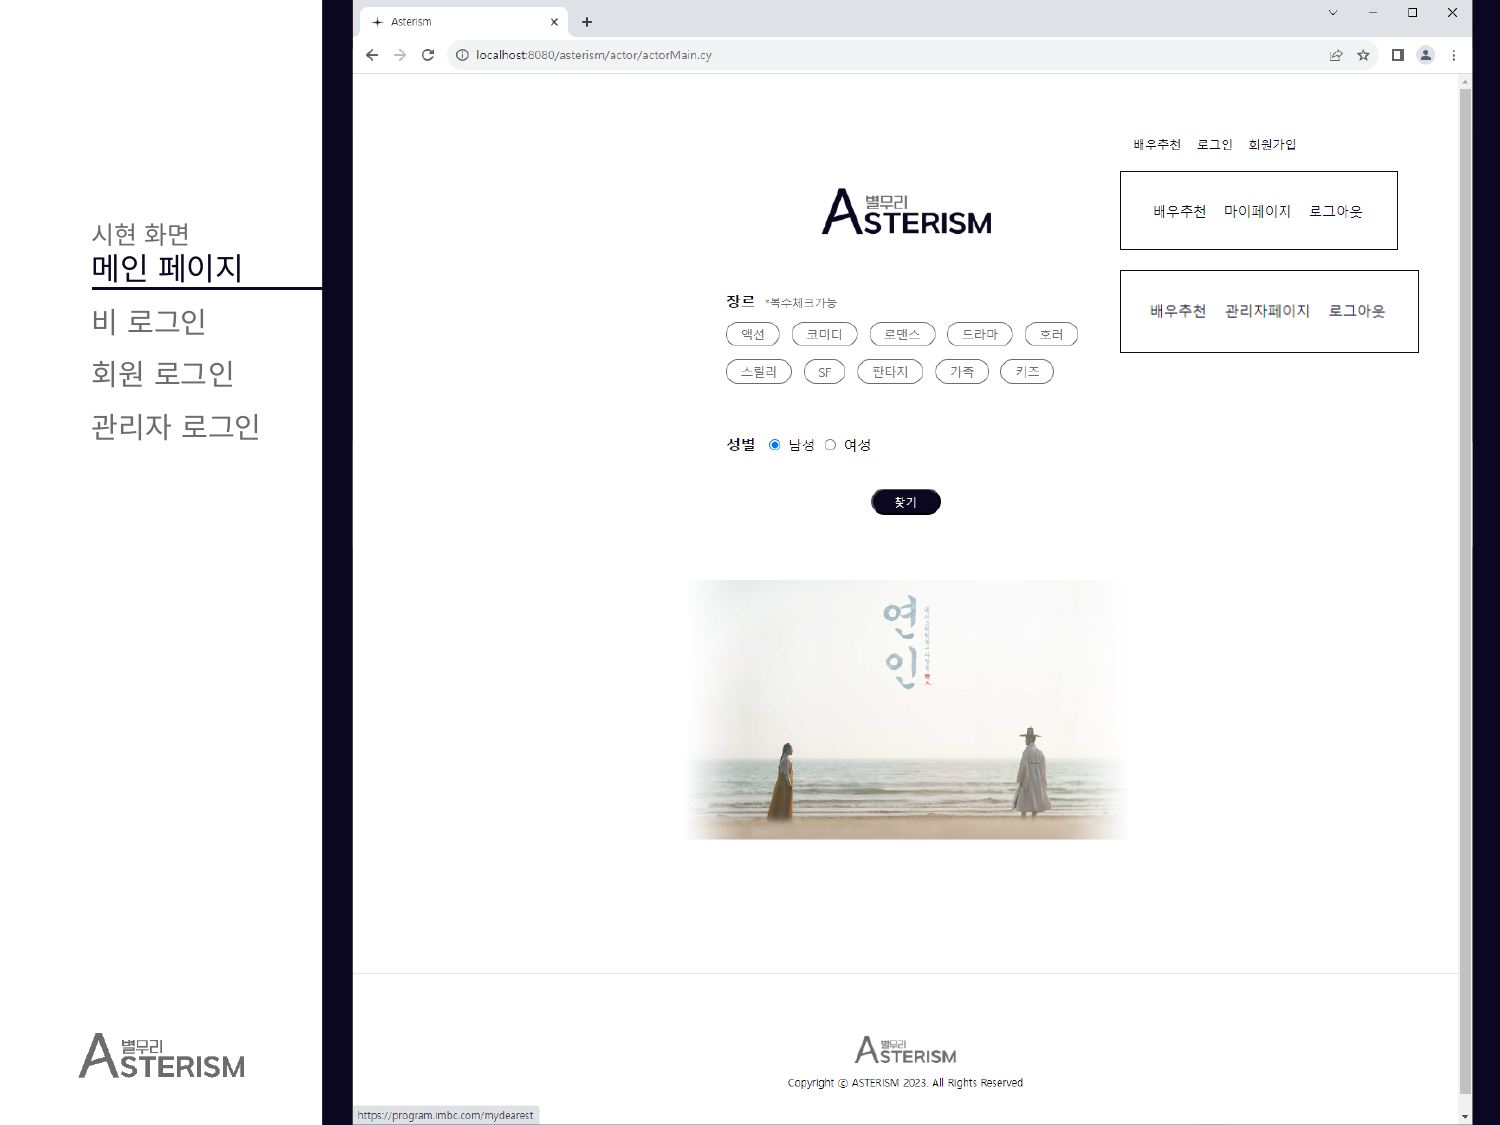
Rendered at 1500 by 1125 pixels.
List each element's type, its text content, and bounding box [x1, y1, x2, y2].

text_box [0, 0, 323, 1125]
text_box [352, 0, 1473, 1125]
text_box 시현 화면 메인 페이지 비 로그인 회원 로그인 관리자 로그인 [77, 196, 325, 452]
picture [76, 1025, 246, 1093]
